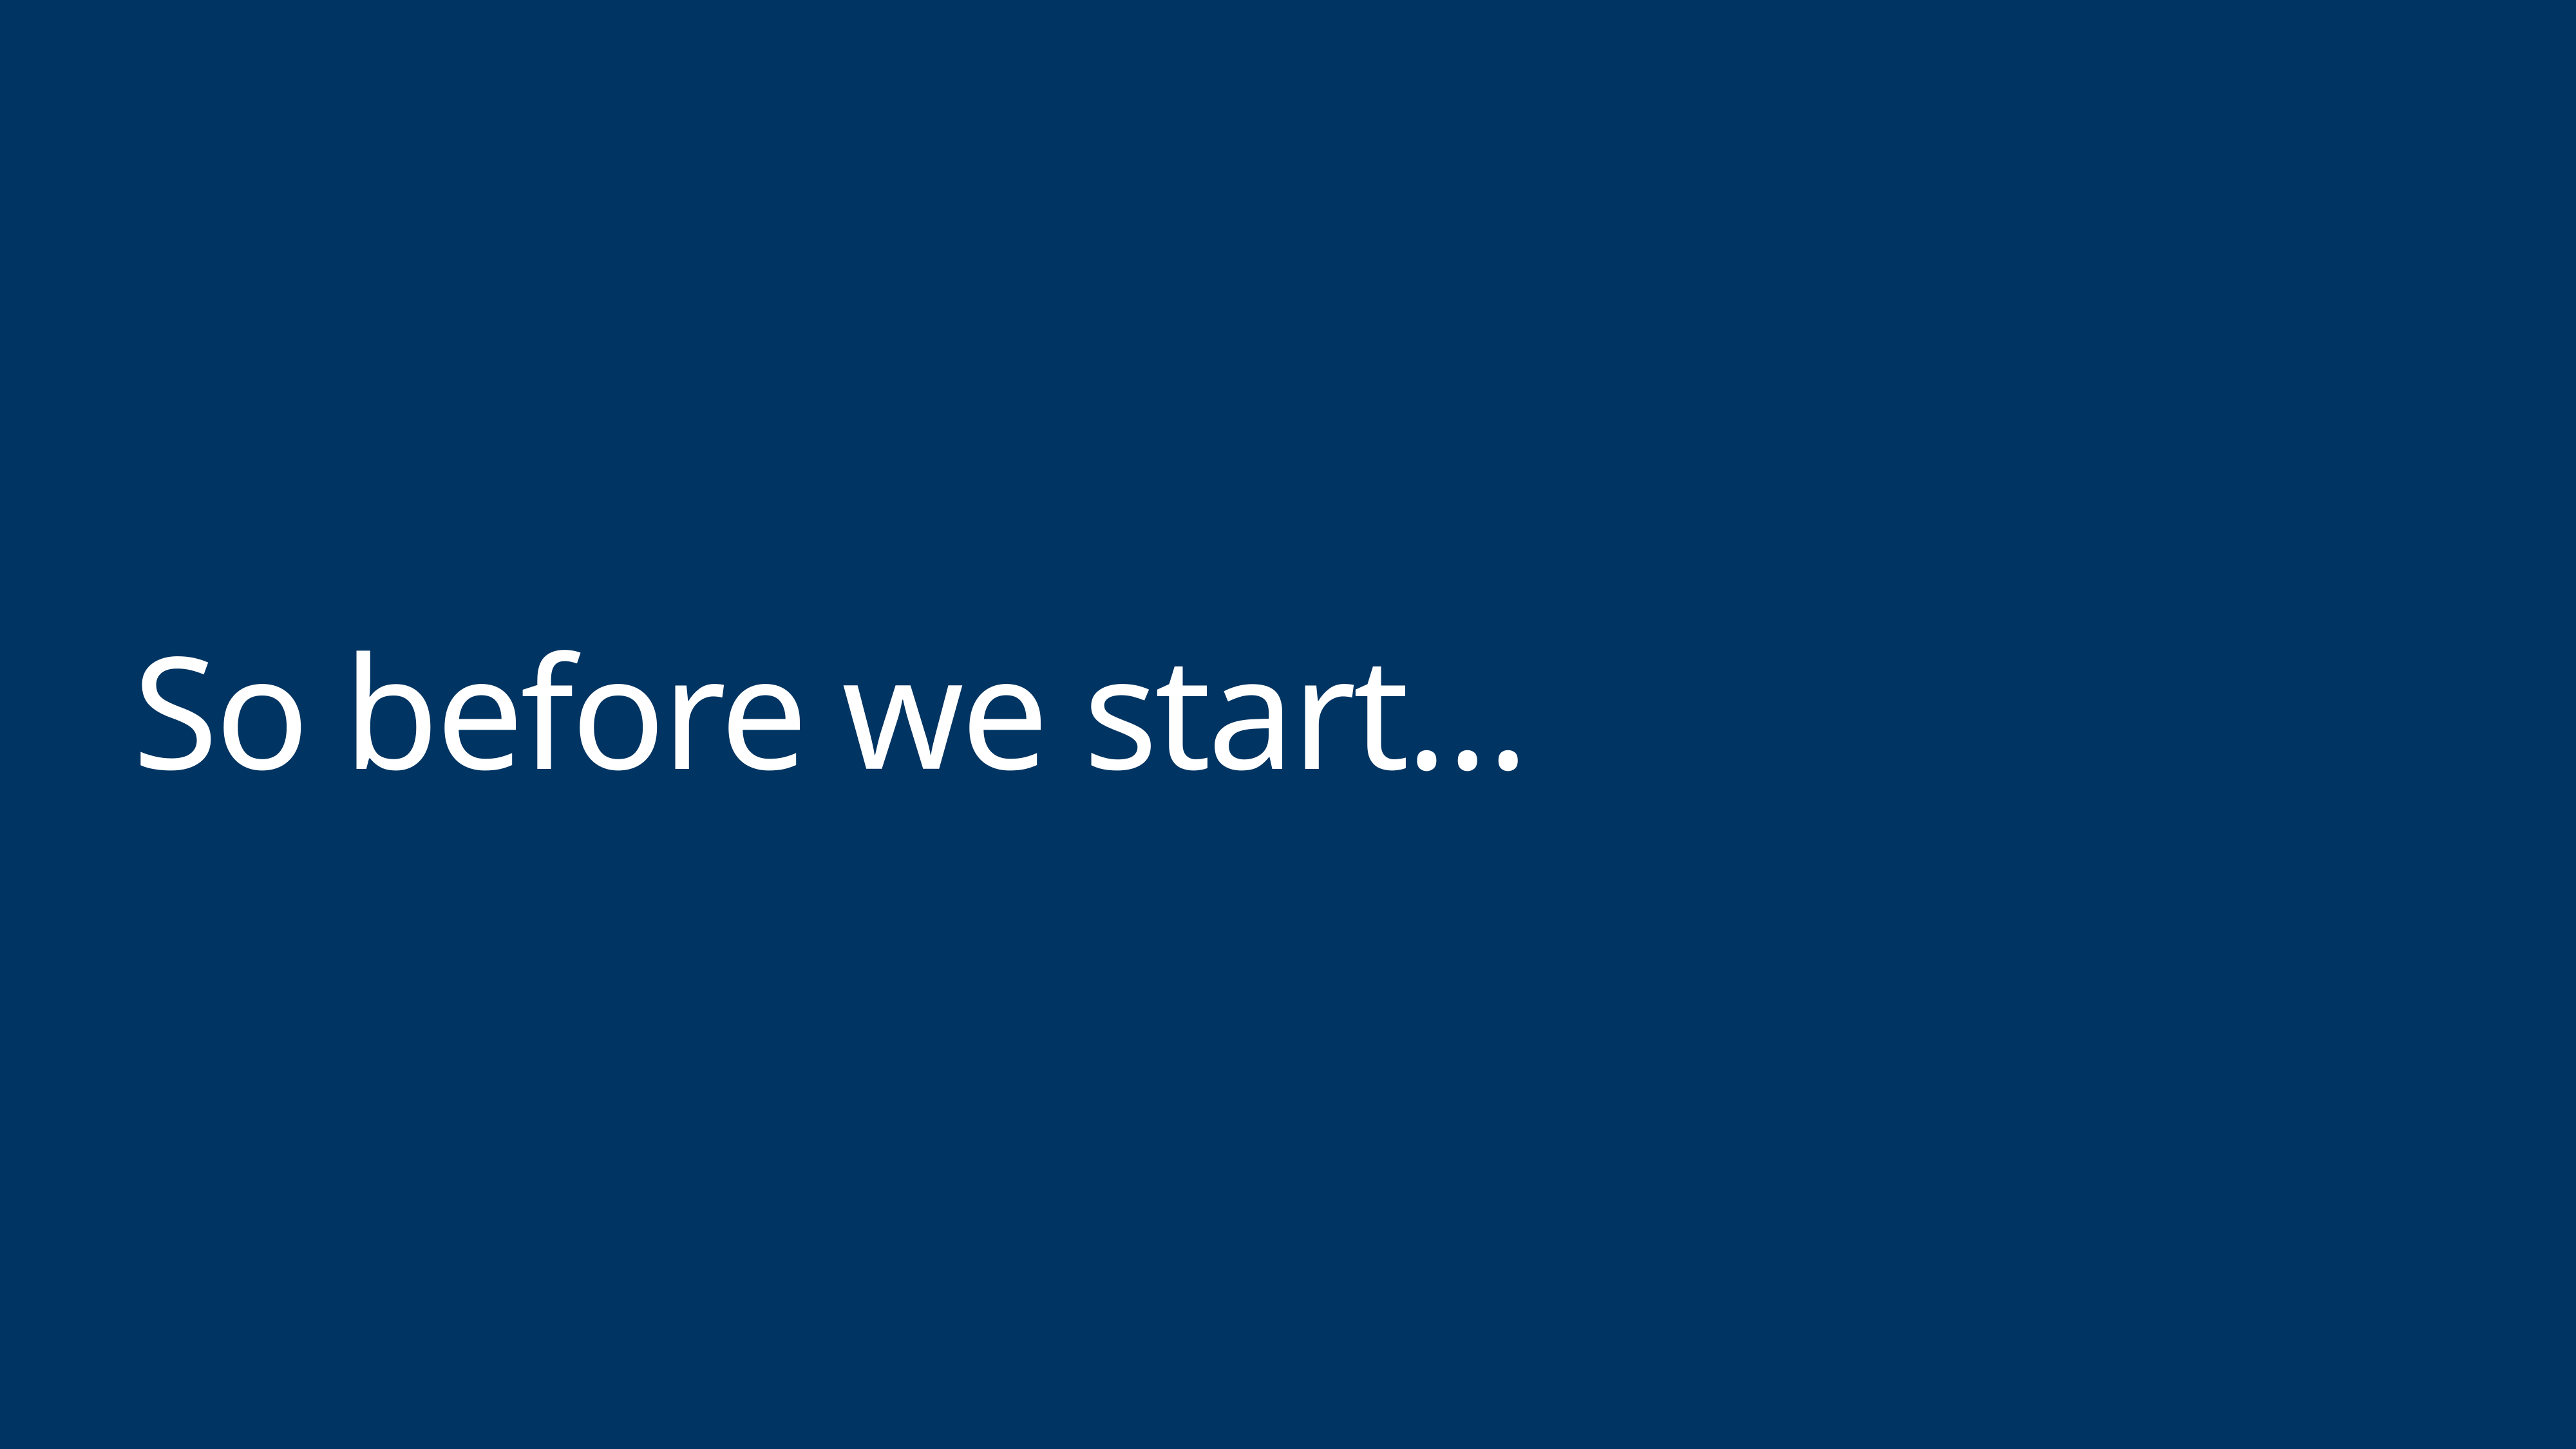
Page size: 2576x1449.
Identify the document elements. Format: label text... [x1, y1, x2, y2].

title So before we start… [127, 478, 2449, 971]
